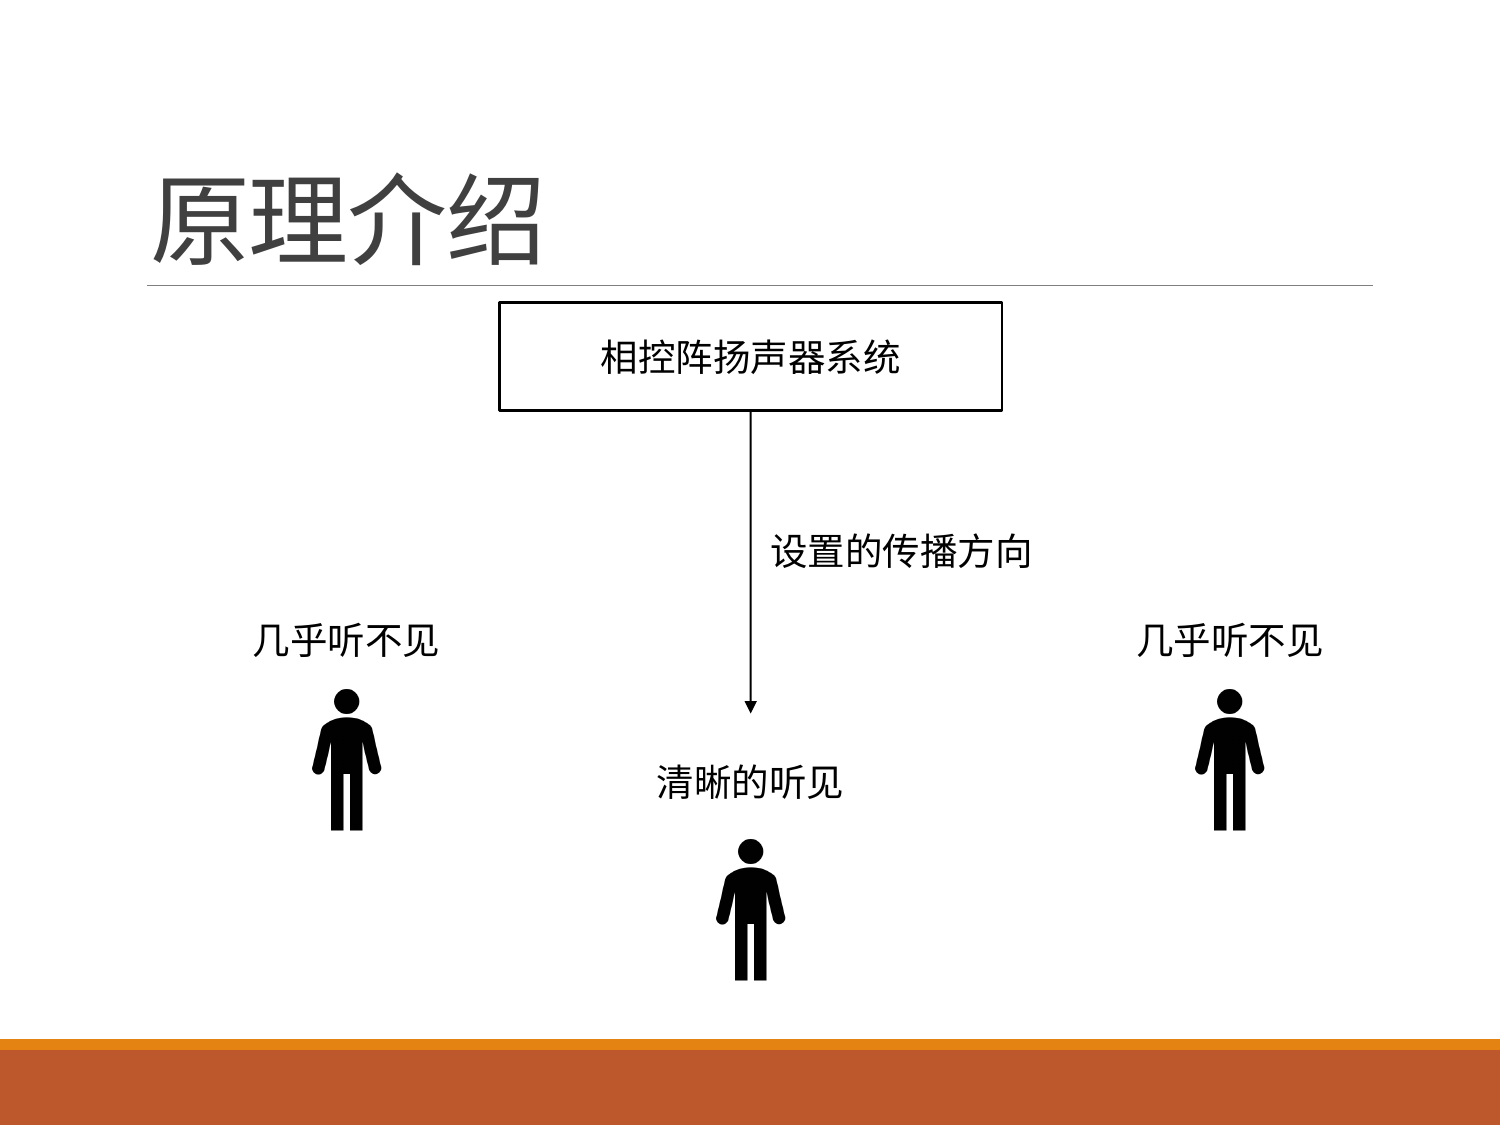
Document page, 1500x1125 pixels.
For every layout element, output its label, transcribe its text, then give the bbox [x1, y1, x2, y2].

title 原理介绍 [135, 47, 1373, 285]
text_box 相控阵扬声器系统 [498, 301, 1003, 412]
picture [271, 683, 423, 835]
text_box 设置的传播方向 [761, 520, 1048, 581]
text_box 清晰的听见 [642, 751, 860, 812]
picture [1154, 683, 1306, 835]
text_box 几乎听不见 [1121, 609, 1339, 670]
text_box 几乎听不见 [237, 609, 456, 670]
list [675, 833, 827, 985]
